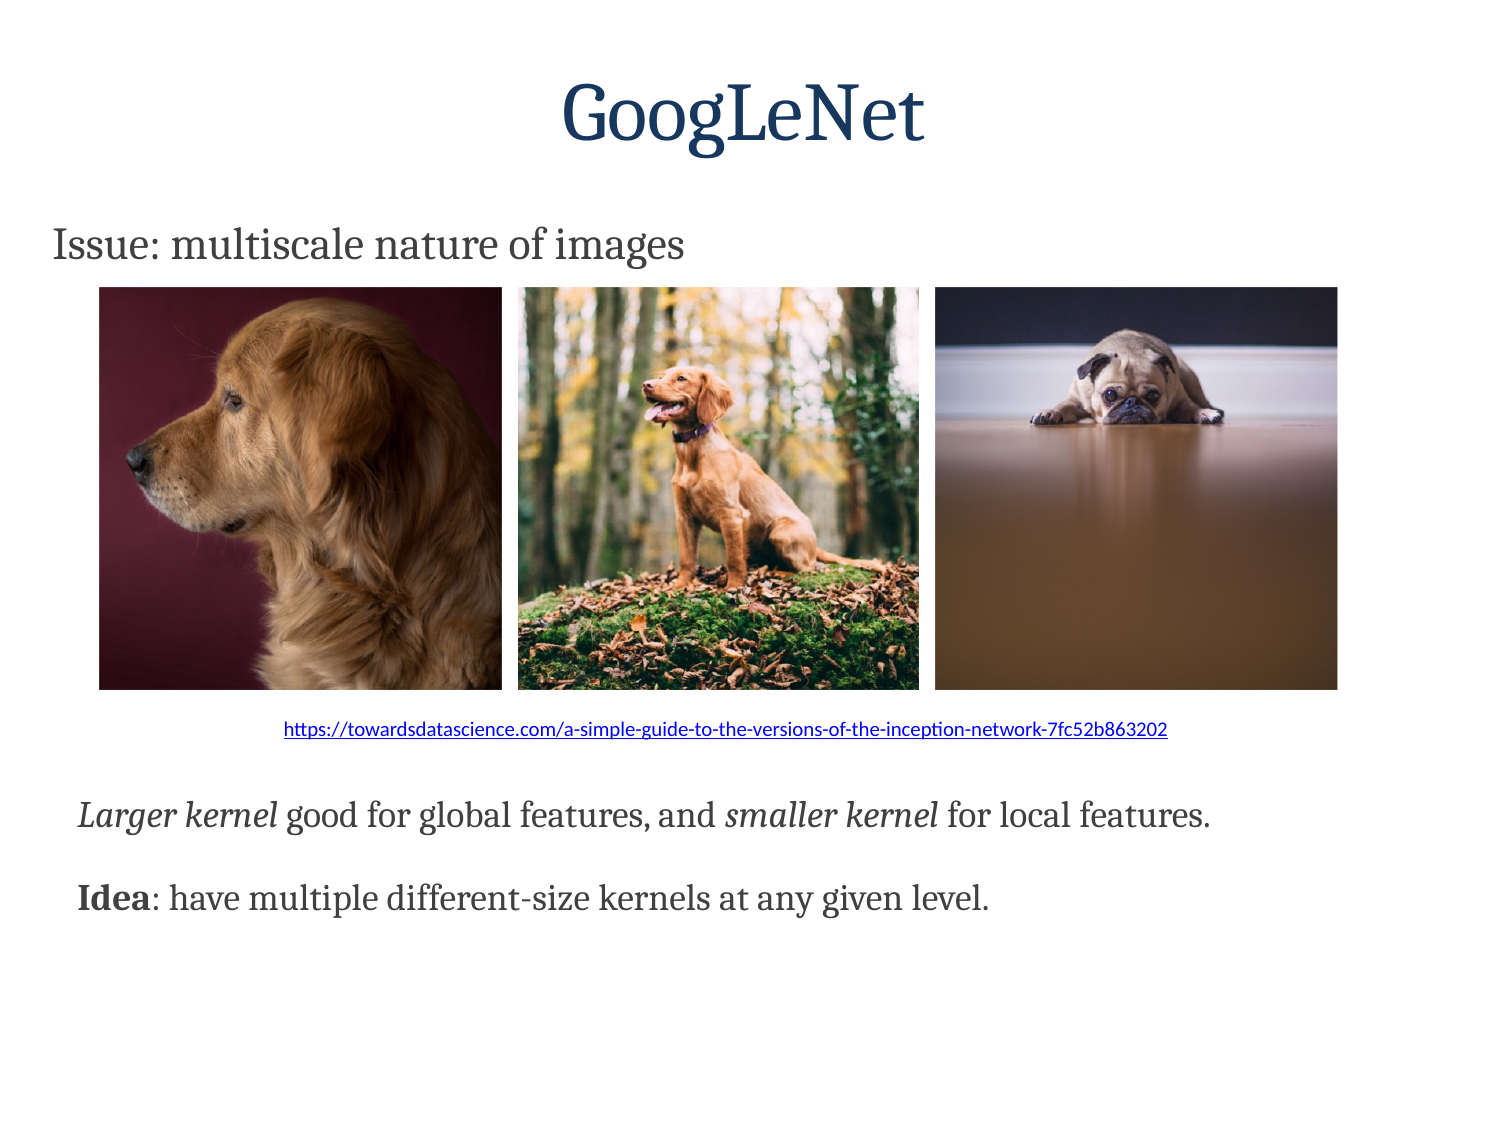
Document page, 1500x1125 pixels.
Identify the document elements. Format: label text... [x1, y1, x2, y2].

text_box GoogLeNet [24, 50, 1463, 165]
text_box Idea: have multiple different-size kernels at any given level. [62, 865, 1500, 926]
picture [99, 287, 1338, 690]
text_box Larger kernel good for global features, and smaller kernel for local features. [62, 783, 1500, 843]
text_box Issue: multiscale nature of images [37, 200, 988, 276]
text_box https://towardsdatascience.com/a-simple-guide-to-the-versions-of-the-inception-network-7fc52b863202 [268, 705, 1219, 748]
